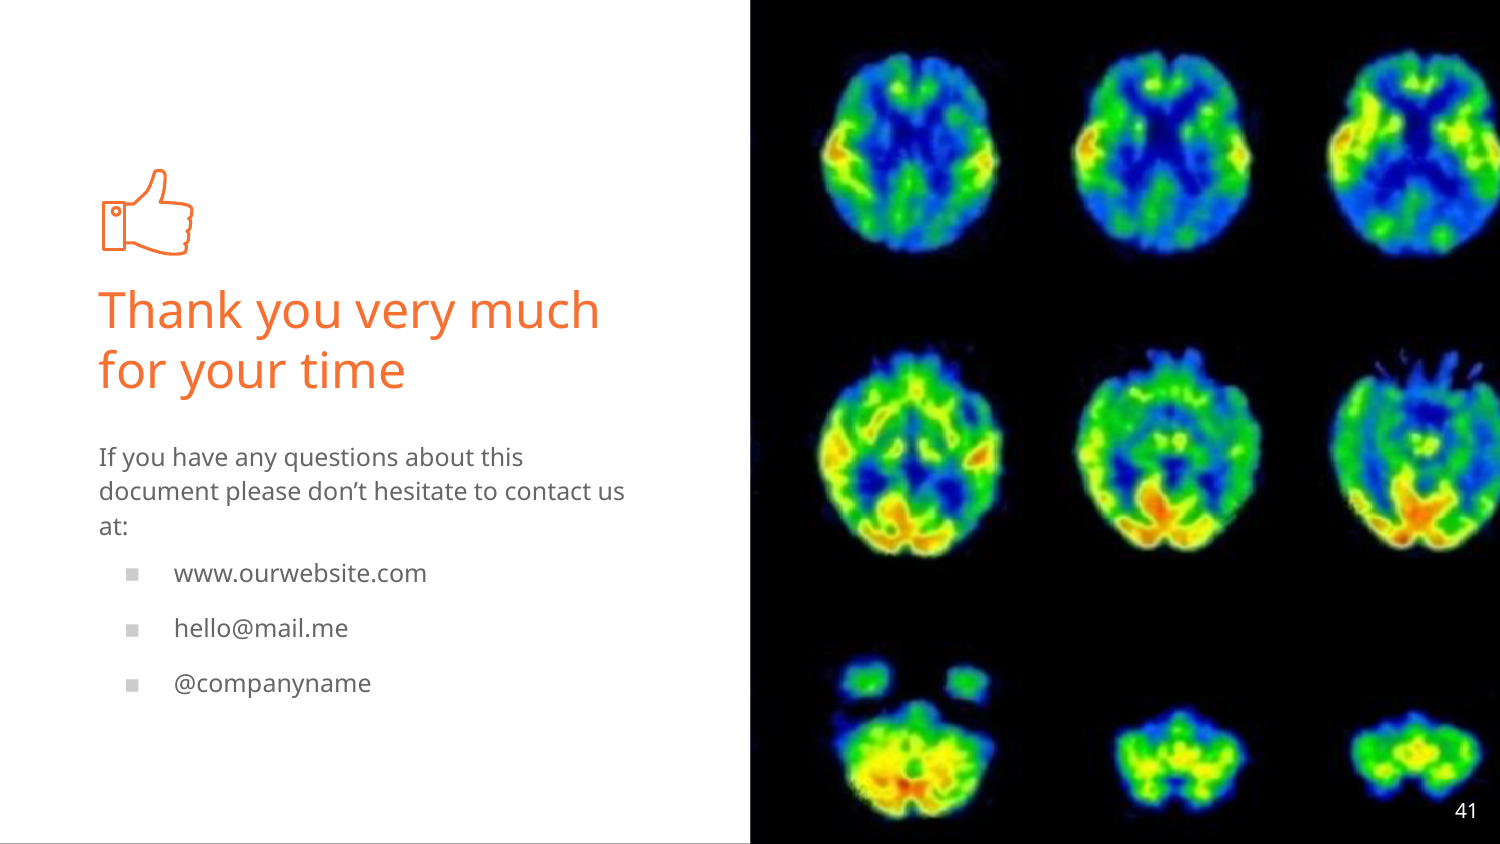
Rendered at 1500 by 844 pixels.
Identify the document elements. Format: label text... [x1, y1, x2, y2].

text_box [102, 170, 193, 255]
title Thank you very much for your time [83, 254, 661, 414]
picture [751, 0, 1500, 844]
list If you have any questions about this document please don’t hesitate to contact us at: www.ourwebsite.com hello@mail.me @companyname [83, 422, 661, 716]
slide_number 41 [1403, 779, 1494, 844]
